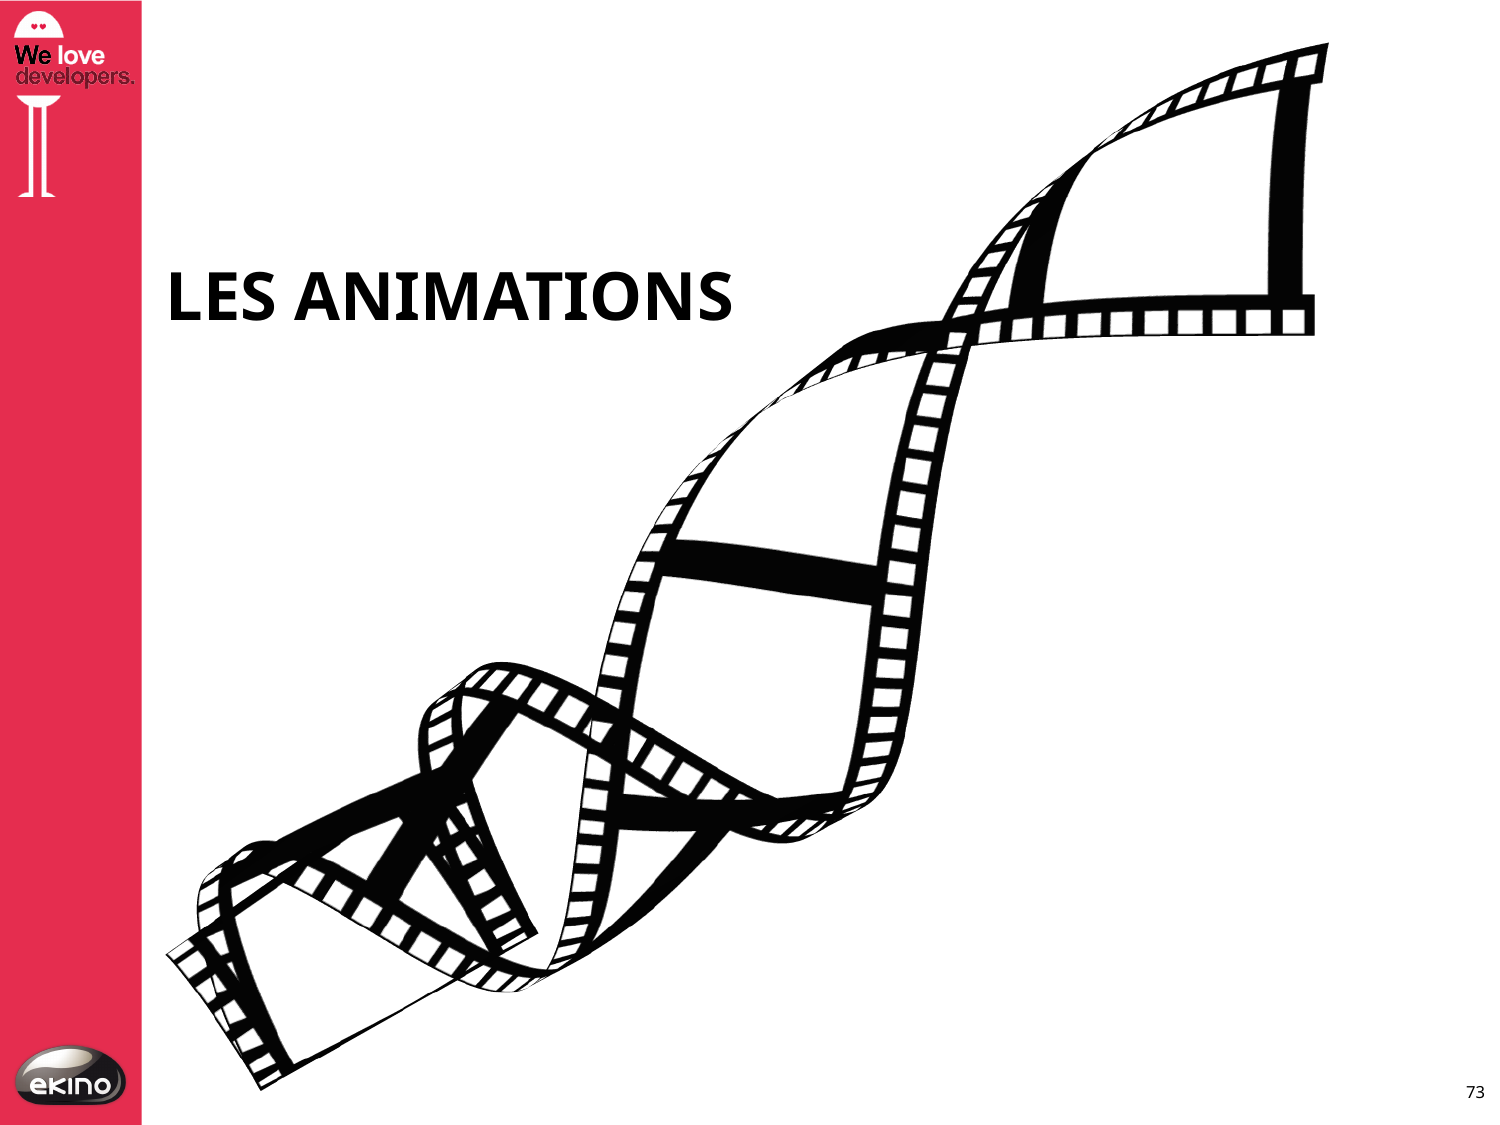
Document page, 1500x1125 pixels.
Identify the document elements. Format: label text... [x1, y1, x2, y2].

picture [11, 1041, 130, 1109]
picture [151, 0, 1346, 1125]
slide_number 73 [1370, 1070, 1500, 1117]
picture [6, 1, 136, 197]
